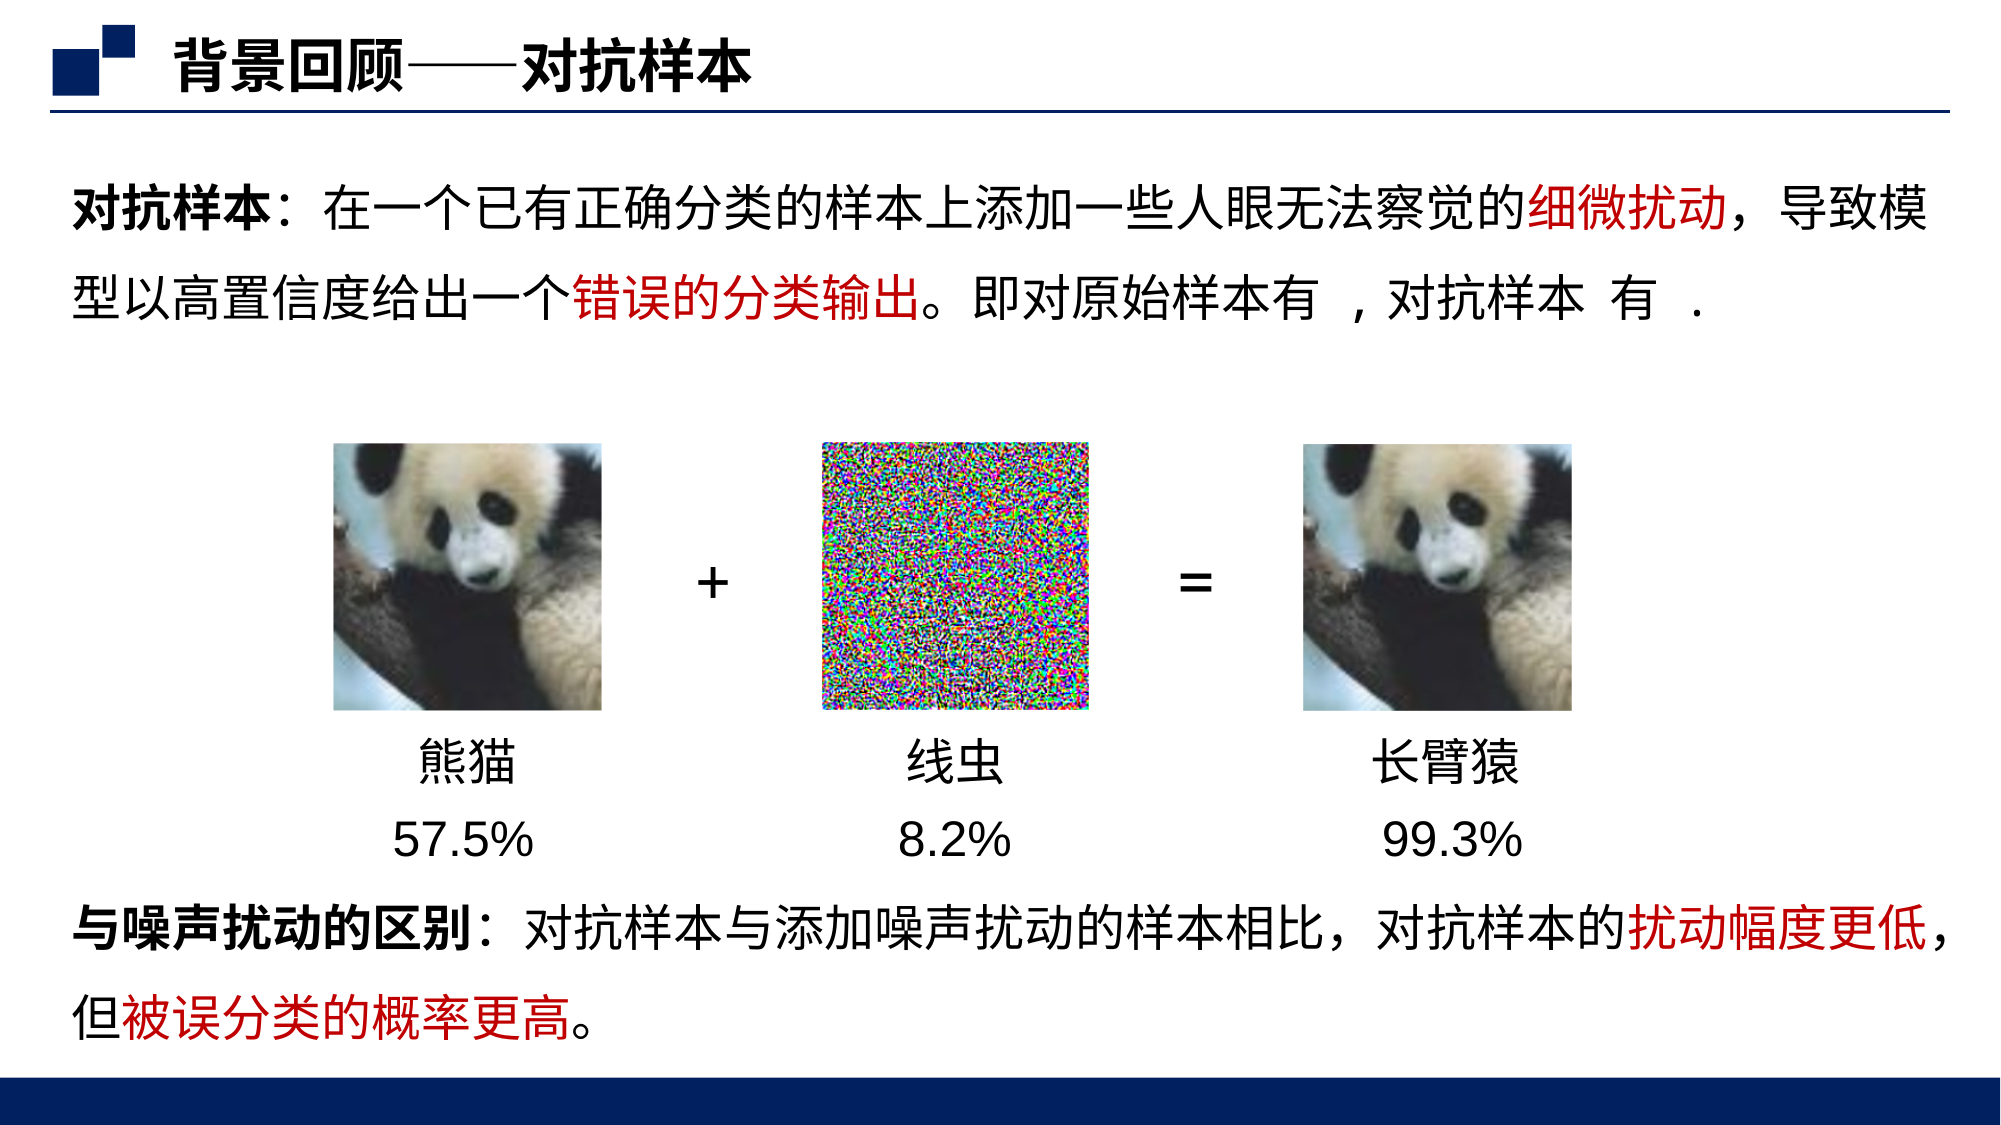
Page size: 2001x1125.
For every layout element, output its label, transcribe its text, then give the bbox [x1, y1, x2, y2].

list 背景回顾——对抗样本 [156, 22, 1627, 112]
text_box 99.3% [1367, 799, 1546, 859]
text_box 熊猫 [378, 723, 556, 799]
picture [322, 434, 612, 723]
picture [815, 437, 1095, 715]
text_box + [678, 532, 755, 628]
text_box 长臂猿 [1344, 723, 1546, 799]
text_box 线虫 [846, 723, 1064, 799]
text_box 8.2% [865, 799, 1044, 859]
text_box 57.5% [378, 799, 556, 859]
text_box = [1161, 532, 1238, 628]
text_box 与噪声扰动的区别：对抗样本与添加噪声扰动的样本相比，对抗样本的扰动幅度更低，但被误分类的概率更高。 [56, 859, 1944, 1055]
picture [1298, 442, 1578, 715]
